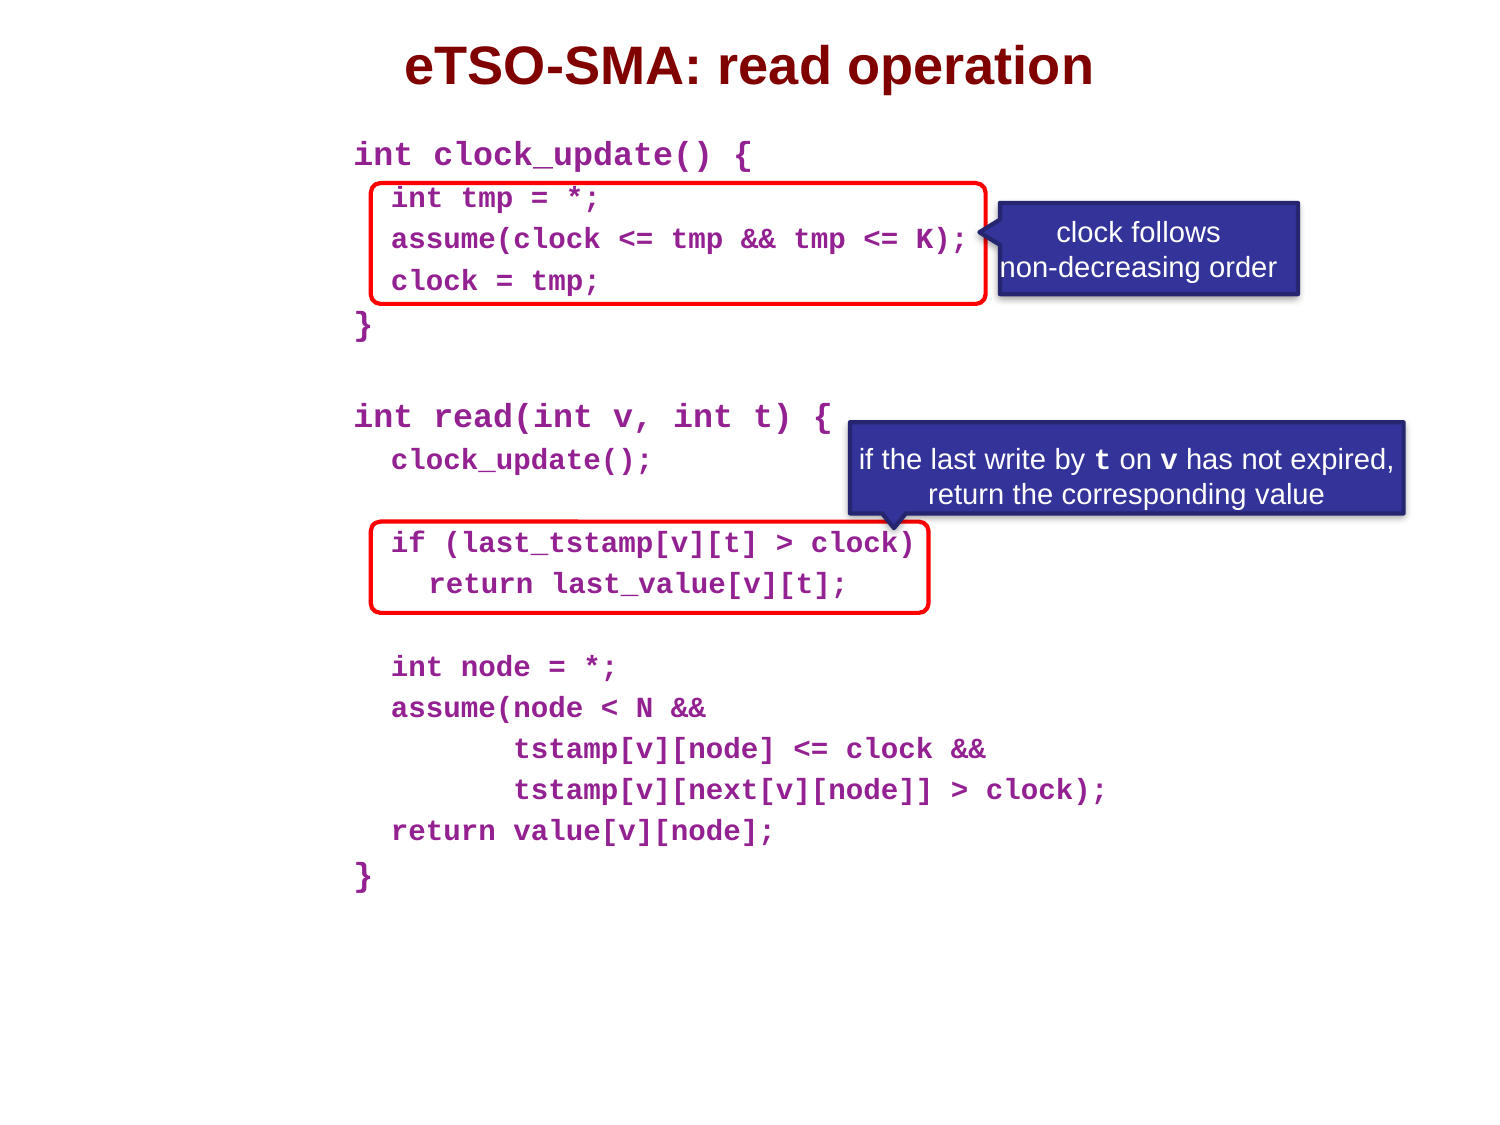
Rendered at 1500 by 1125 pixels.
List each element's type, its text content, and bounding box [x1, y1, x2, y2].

list int clock_update() { int tmp = *; assume(clock <= tmp && tmp <= K); clock = tmp; } int read(int v, int t) { clock_update(); if (last_tstamp[v][t] > clock) return last_value[v][t]; int node = *; assume(node < N && tstamp[v][node] <= clock && tstamp[v][next[v][node]] > clock); return value[v][node]; } [345, 124, 1147, 1084]
text_box [370, 521, 929, 613]
title eTSO-SMA: read operation [0, 0, 1500, 126]
text_box if the last write by t on v has not expired, return the corresponding value [849, 422, 1404, 529]
text_box clock follows non-decreasing order [979, 202, 1298, 295]
text_box [370, 183, 986, 304]
